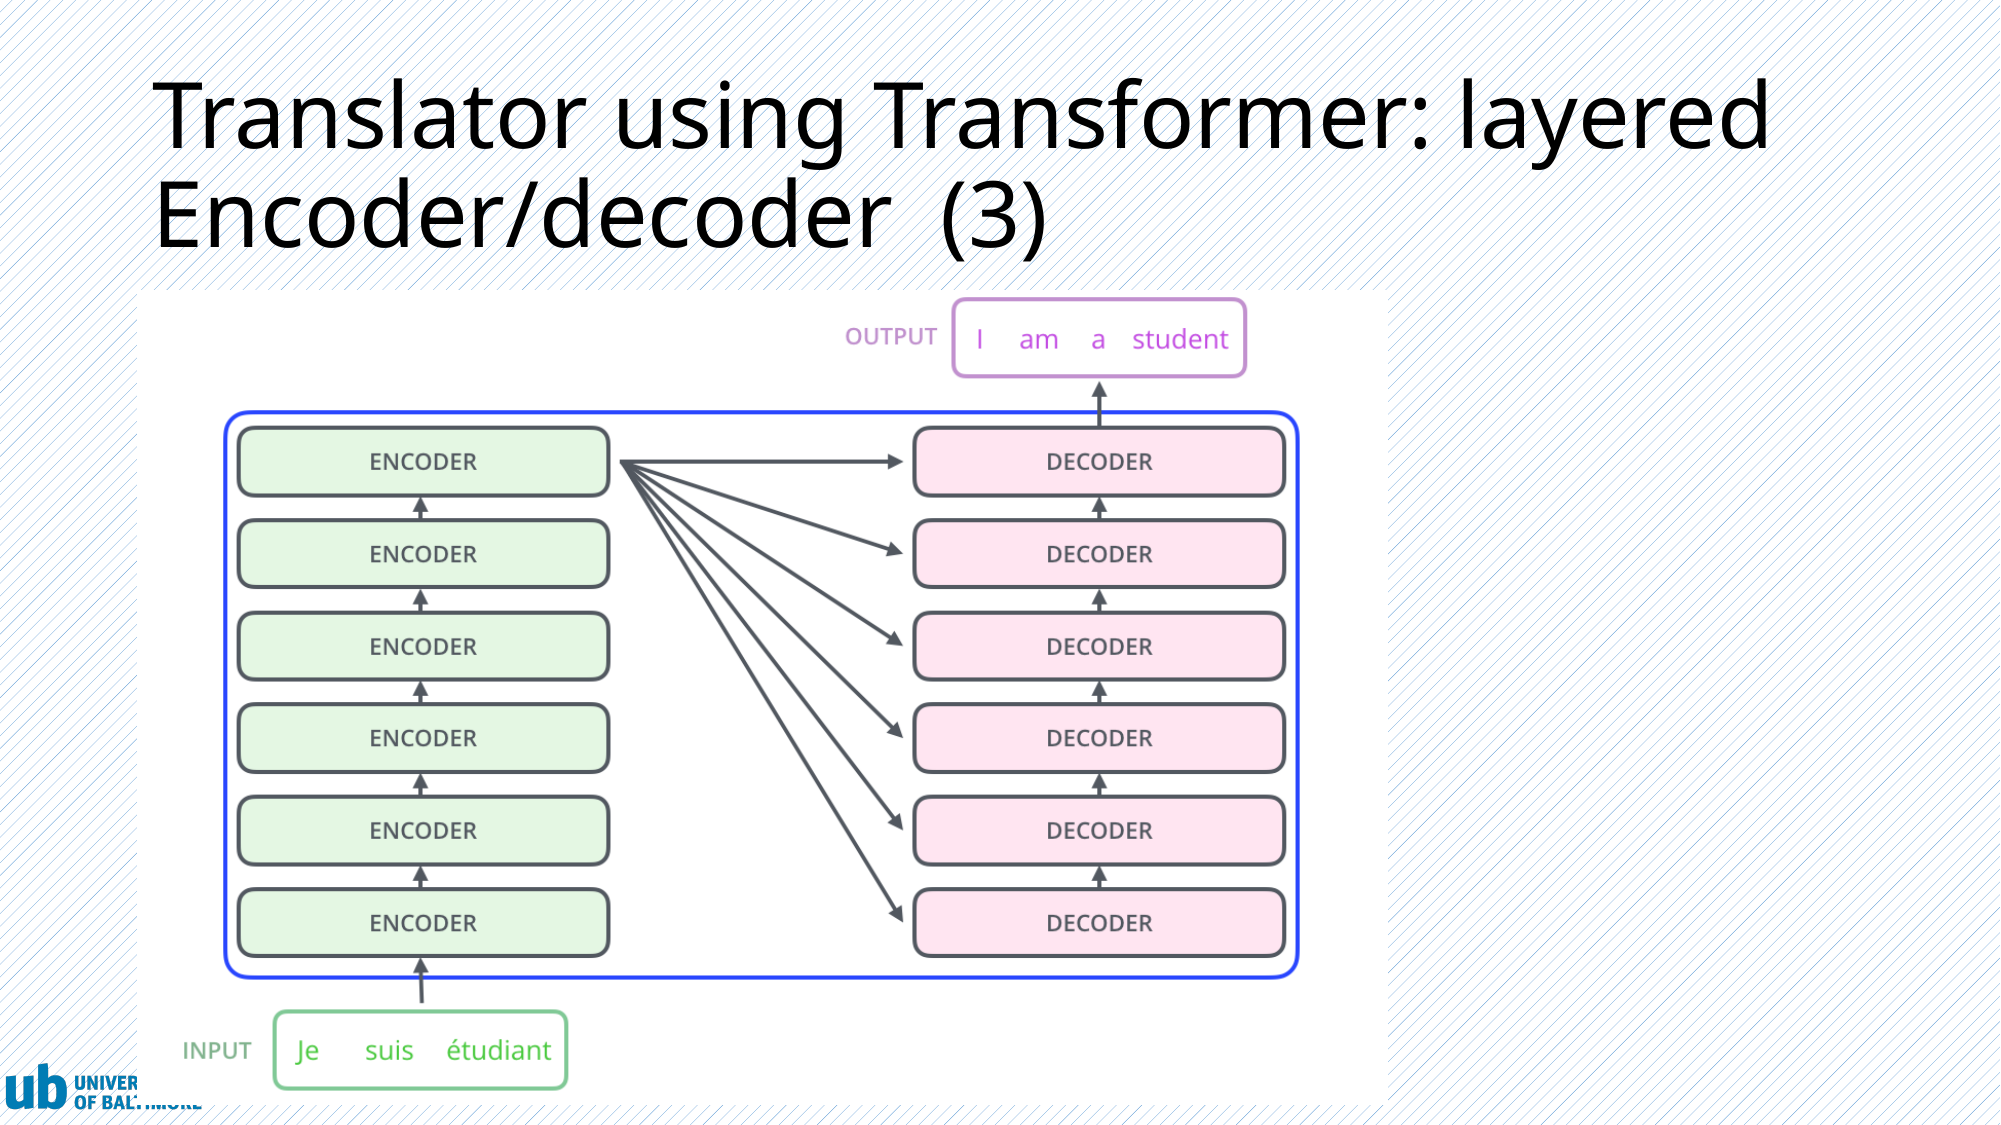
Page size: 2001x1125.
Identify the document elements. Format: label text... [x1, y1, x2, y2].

title Translator using Transformer: layered Encoder/decoder (3) [137, 59, 1863, 278]
picture [0, 290, 1388, 1125]
